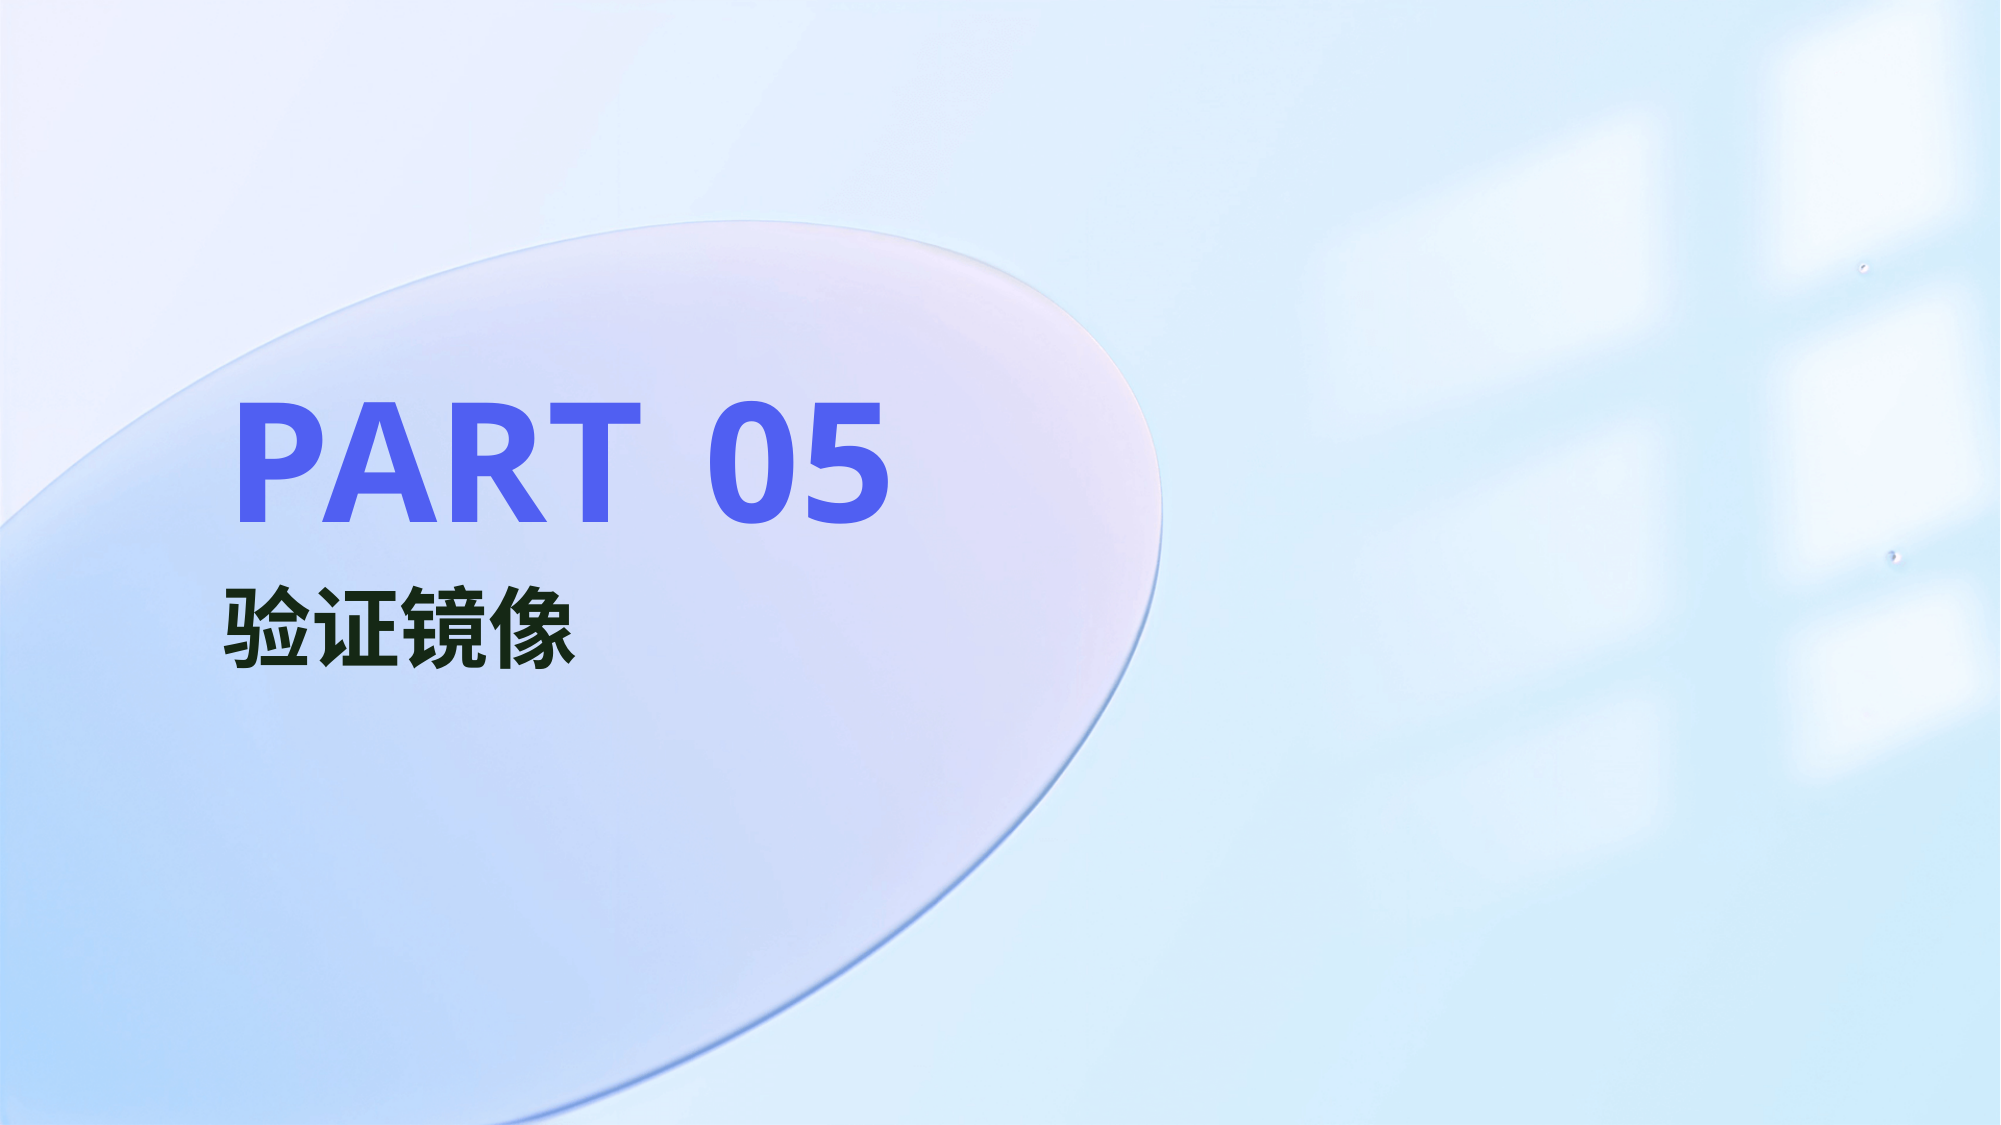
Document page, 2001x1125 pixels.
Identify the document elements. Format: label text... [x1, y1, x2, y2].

picture [0, 0, 2001, 1125]
text_box 05 [689, 330, 1395, 581]
text_box 验证镜像 [206, 565, 1793, 826]
text_box PART [153, 330, 660, 581]
